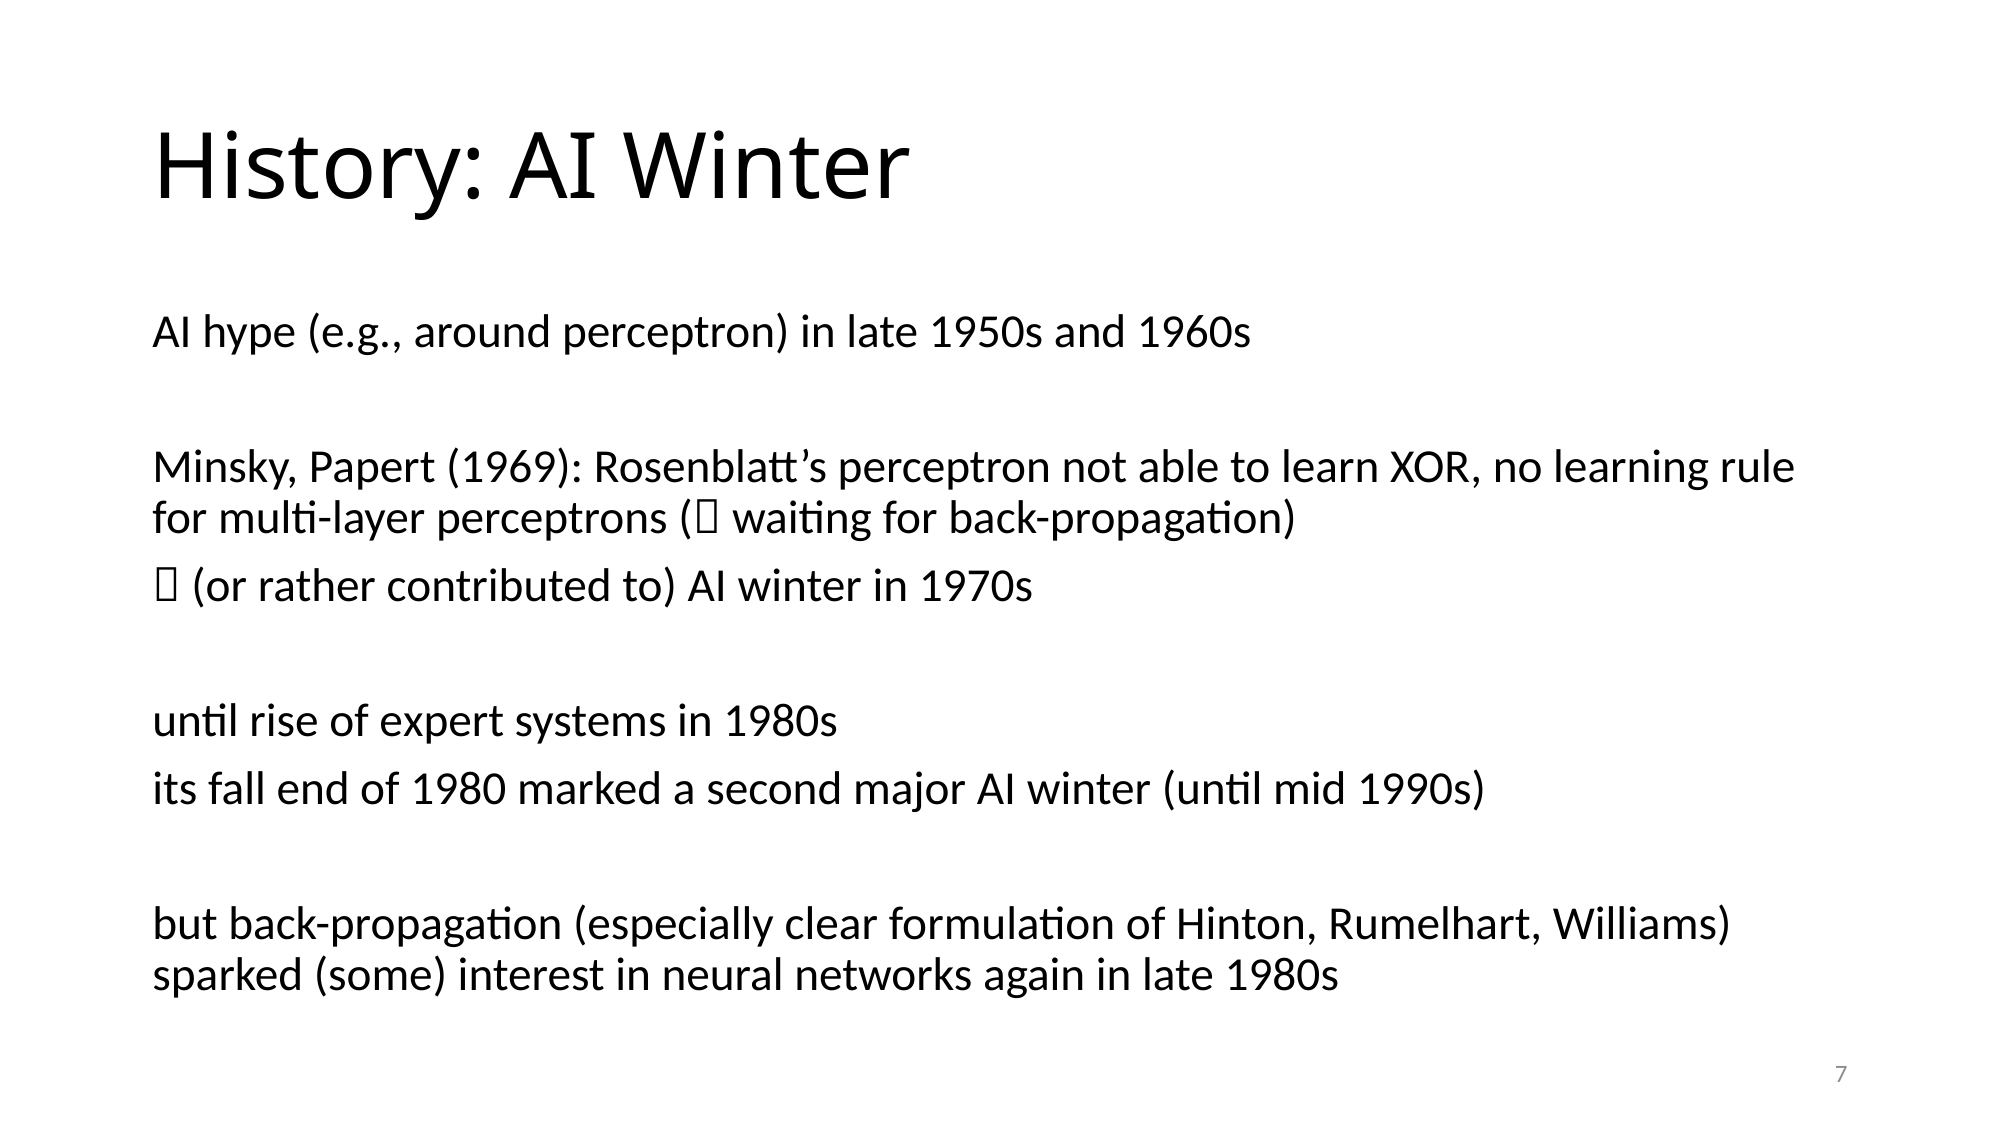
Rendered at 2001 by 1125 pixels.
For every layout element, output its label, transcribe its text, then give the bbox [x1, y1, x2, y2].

list AI hype (e.g., around perceptron) in late 1950s and 1960s Minsky, Papert (1969): Rosenblatt’s perceptron not able to learn XOR, no learning rule for multi-layer perceptrons ( waiting for back-propagation)  (or rather contributed to) AI winter in 1970s until rise of expert systems in 1980s its fall end of 1980 marked a second major AI winter (until mid 1990s) but back-propagation (especially clear formulation of Hinton, Rumelhart, Williams) sparked (some) interest in neural networks again in late 1980s [137, 299, 1863, 1014]
title History: AI Winter [137, 59, 1863, 278]
slide_number 7 [1412, 1042, 1863, 1103]
